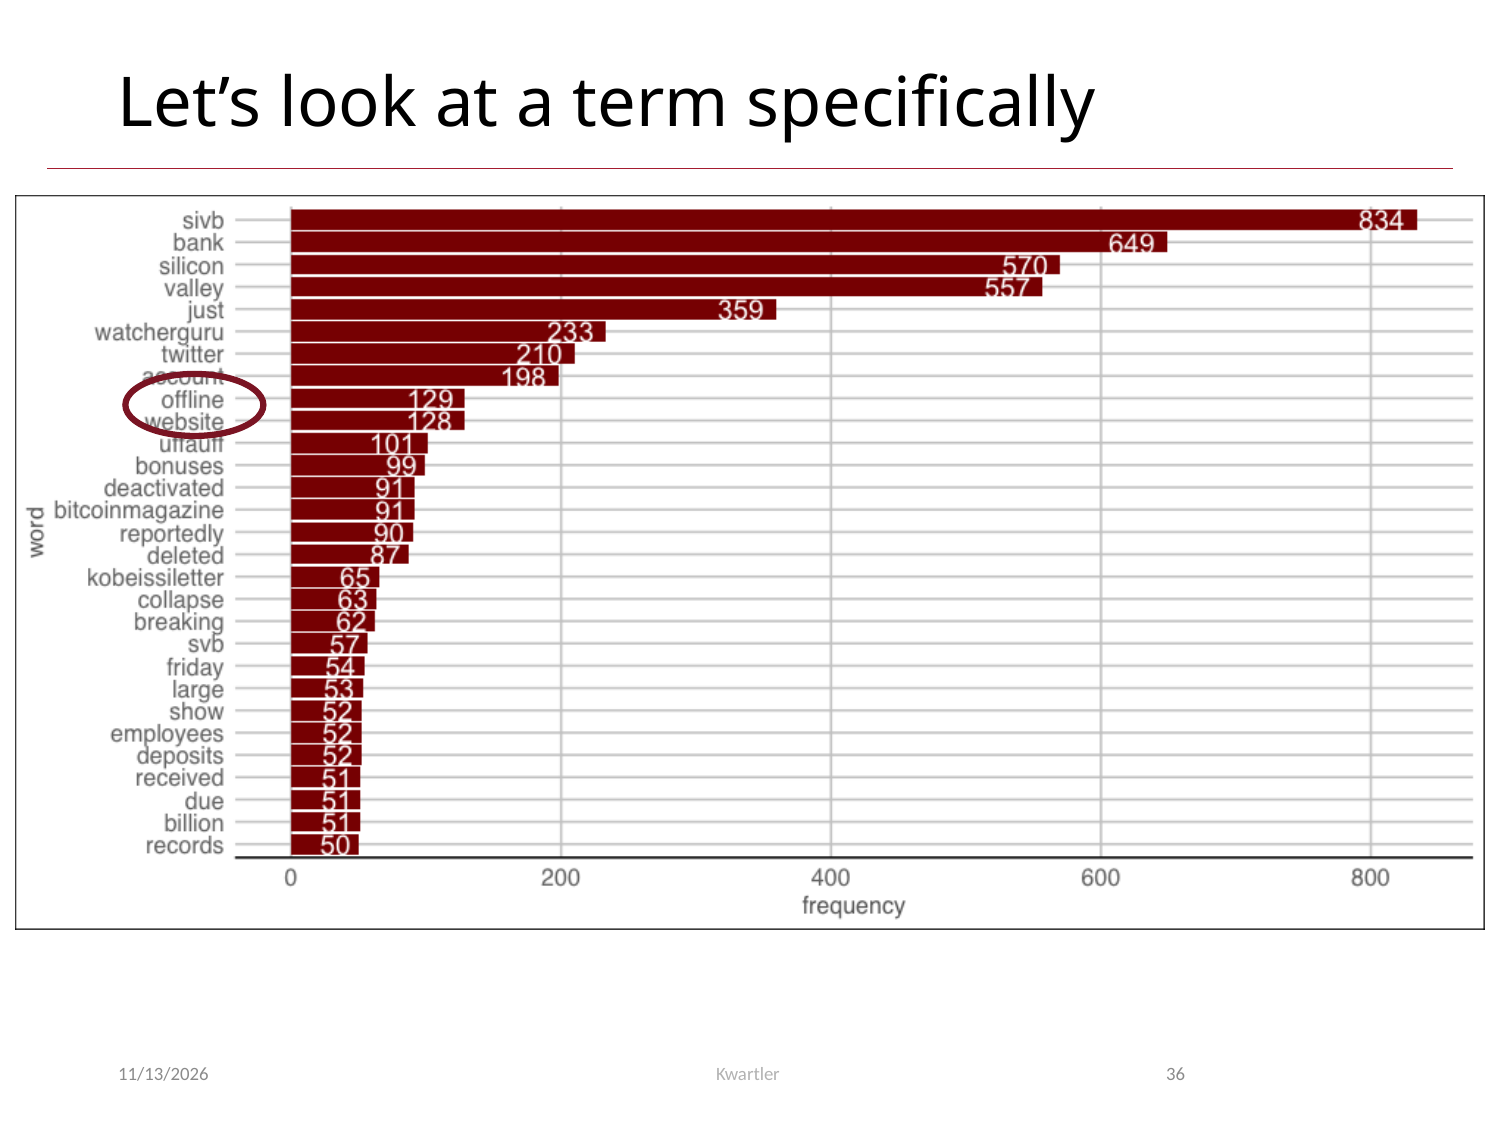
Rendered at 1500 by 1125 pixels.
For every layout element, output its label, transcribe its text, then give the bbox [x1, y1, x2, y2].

slide_number 36 [1059, 1042, 1200, 1103]
text_box Let’s look at a term specifically [103, 59, 1397, 157]
footer Kwartler [496, 1042, 1004, 1103]
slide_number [103, 1042, 441, 1103]
picture [15, 195, 1485, 930]
